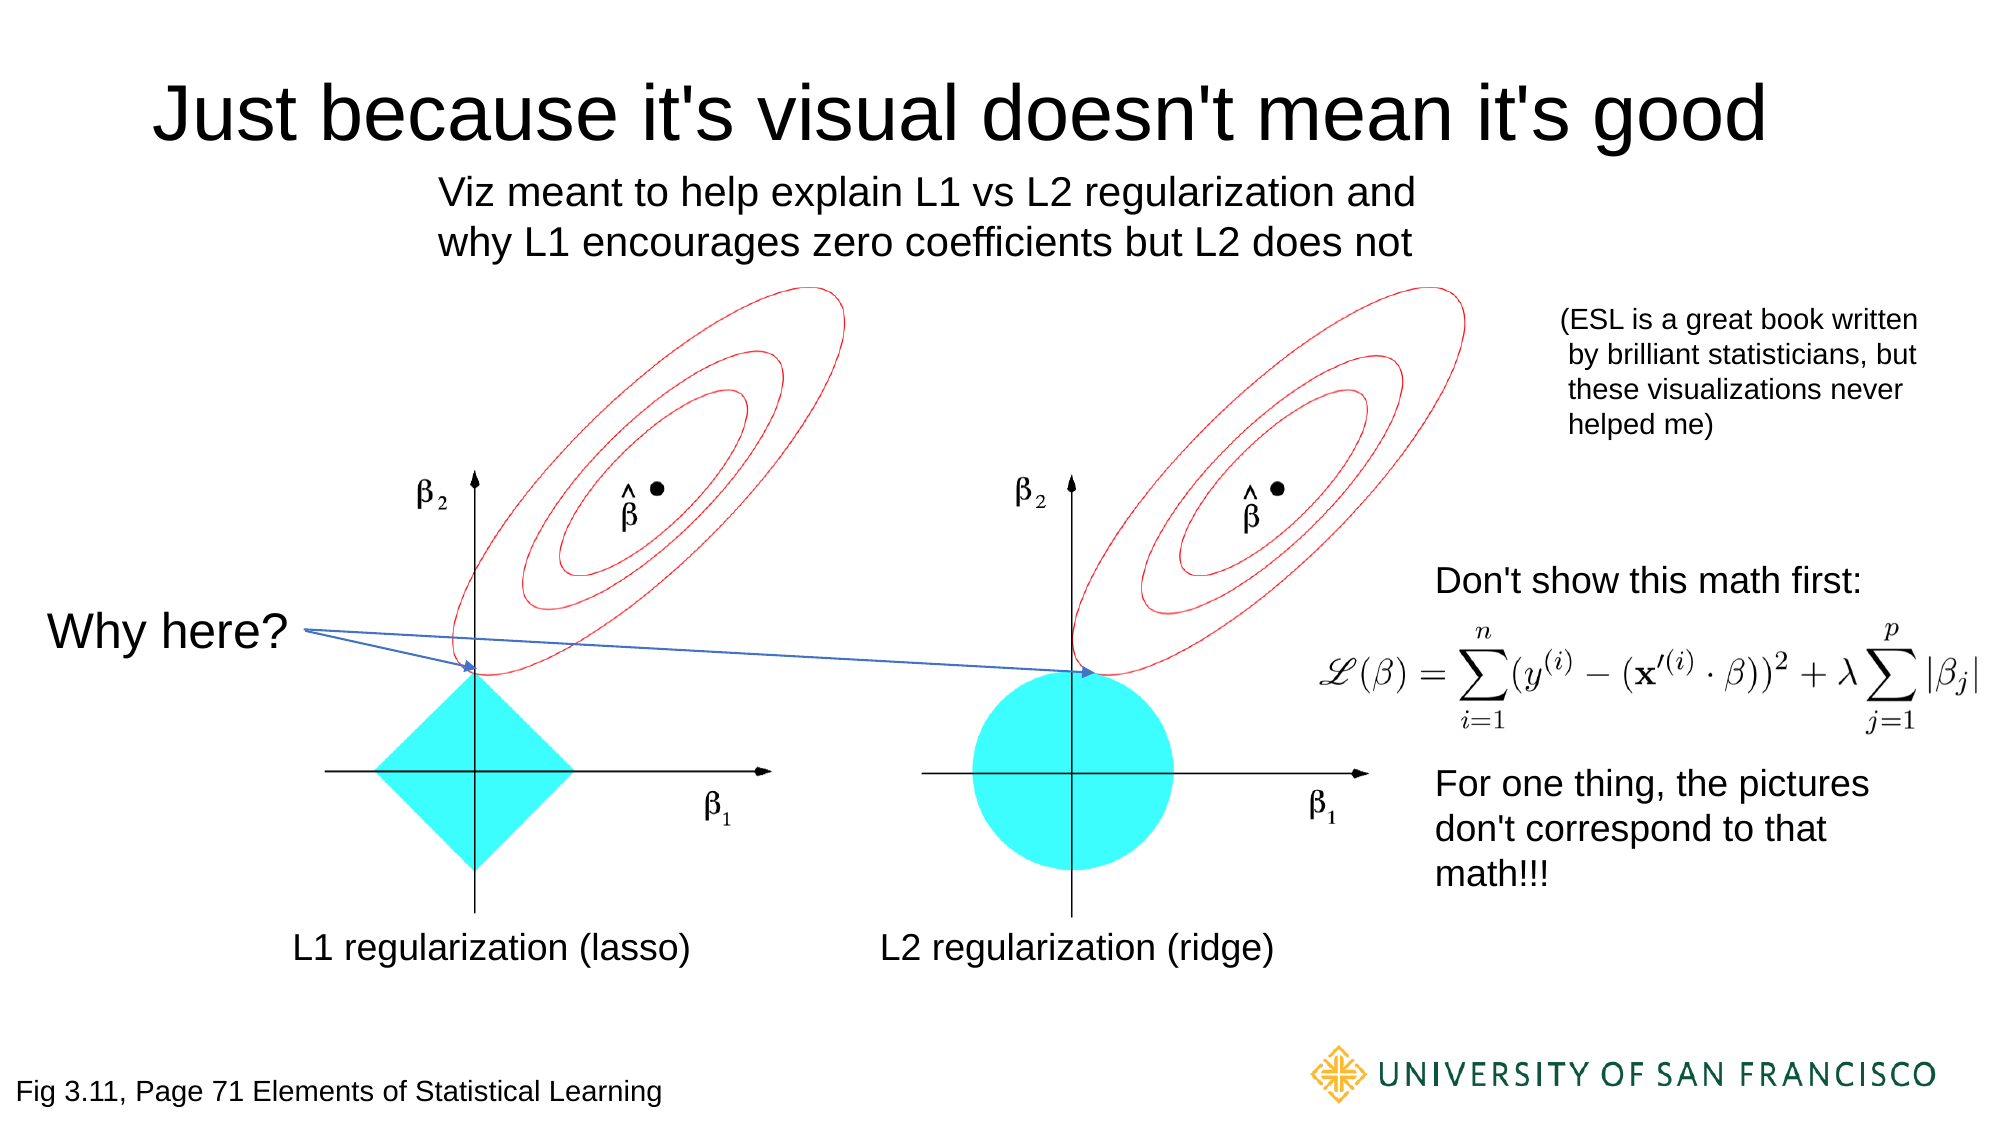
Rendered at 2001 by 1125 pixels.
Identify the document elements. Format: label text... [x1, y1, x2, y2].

text_box Fig 3.11, Page 71 Elements of Statistical Learning [0, 1065, 679, 1115]
text_box For one thing, the pictures don't correspond to that math!!! [1476, 751, 1913, 901]
text_box L2 regularization (ridge) [865, 925, 1290, 976]
text_box (ESL is a great book written by brilliant statisticians, but these visualizations never helped me) [1544, 293, 1967, 448]
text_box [303, 629, 1095, 673]
text_box Why here? [32, 591, 304, 667]
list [323, 277, 1476, 925]
text_box L1 regularization (lasso) [277, 915, 707, 976]
picture [1316, 620, 1790, 736]
picture [1799, 616, 1985, 741]
text_box Don't show this math first: [1476, 548, 1913, 609]
title Just because it's visual doesn't mean it's good [137, 59, 1863, 170]
text_box Viz meant to help explain L1 vs L2 regularization and why L1 encourages zero coefficients but L2 does not [423, 157, 1476, 272]
